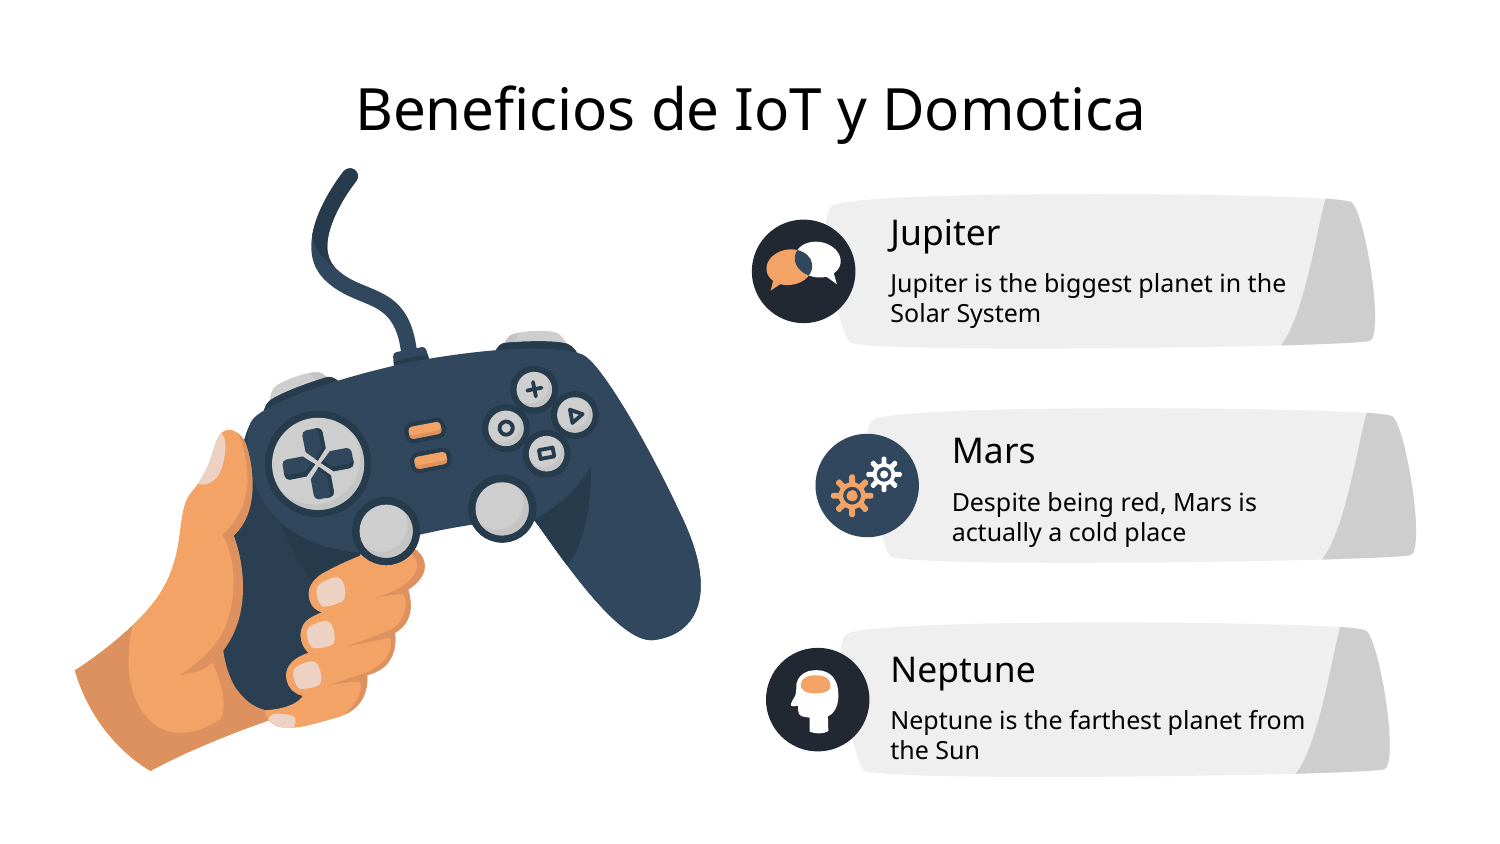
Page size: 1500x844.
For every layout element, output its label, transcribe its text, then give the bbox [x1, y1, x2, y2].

text_box Beneficios de IoT y Domotica [117, 67, 1385, 147]
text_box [74, 168, 1427, 778]
